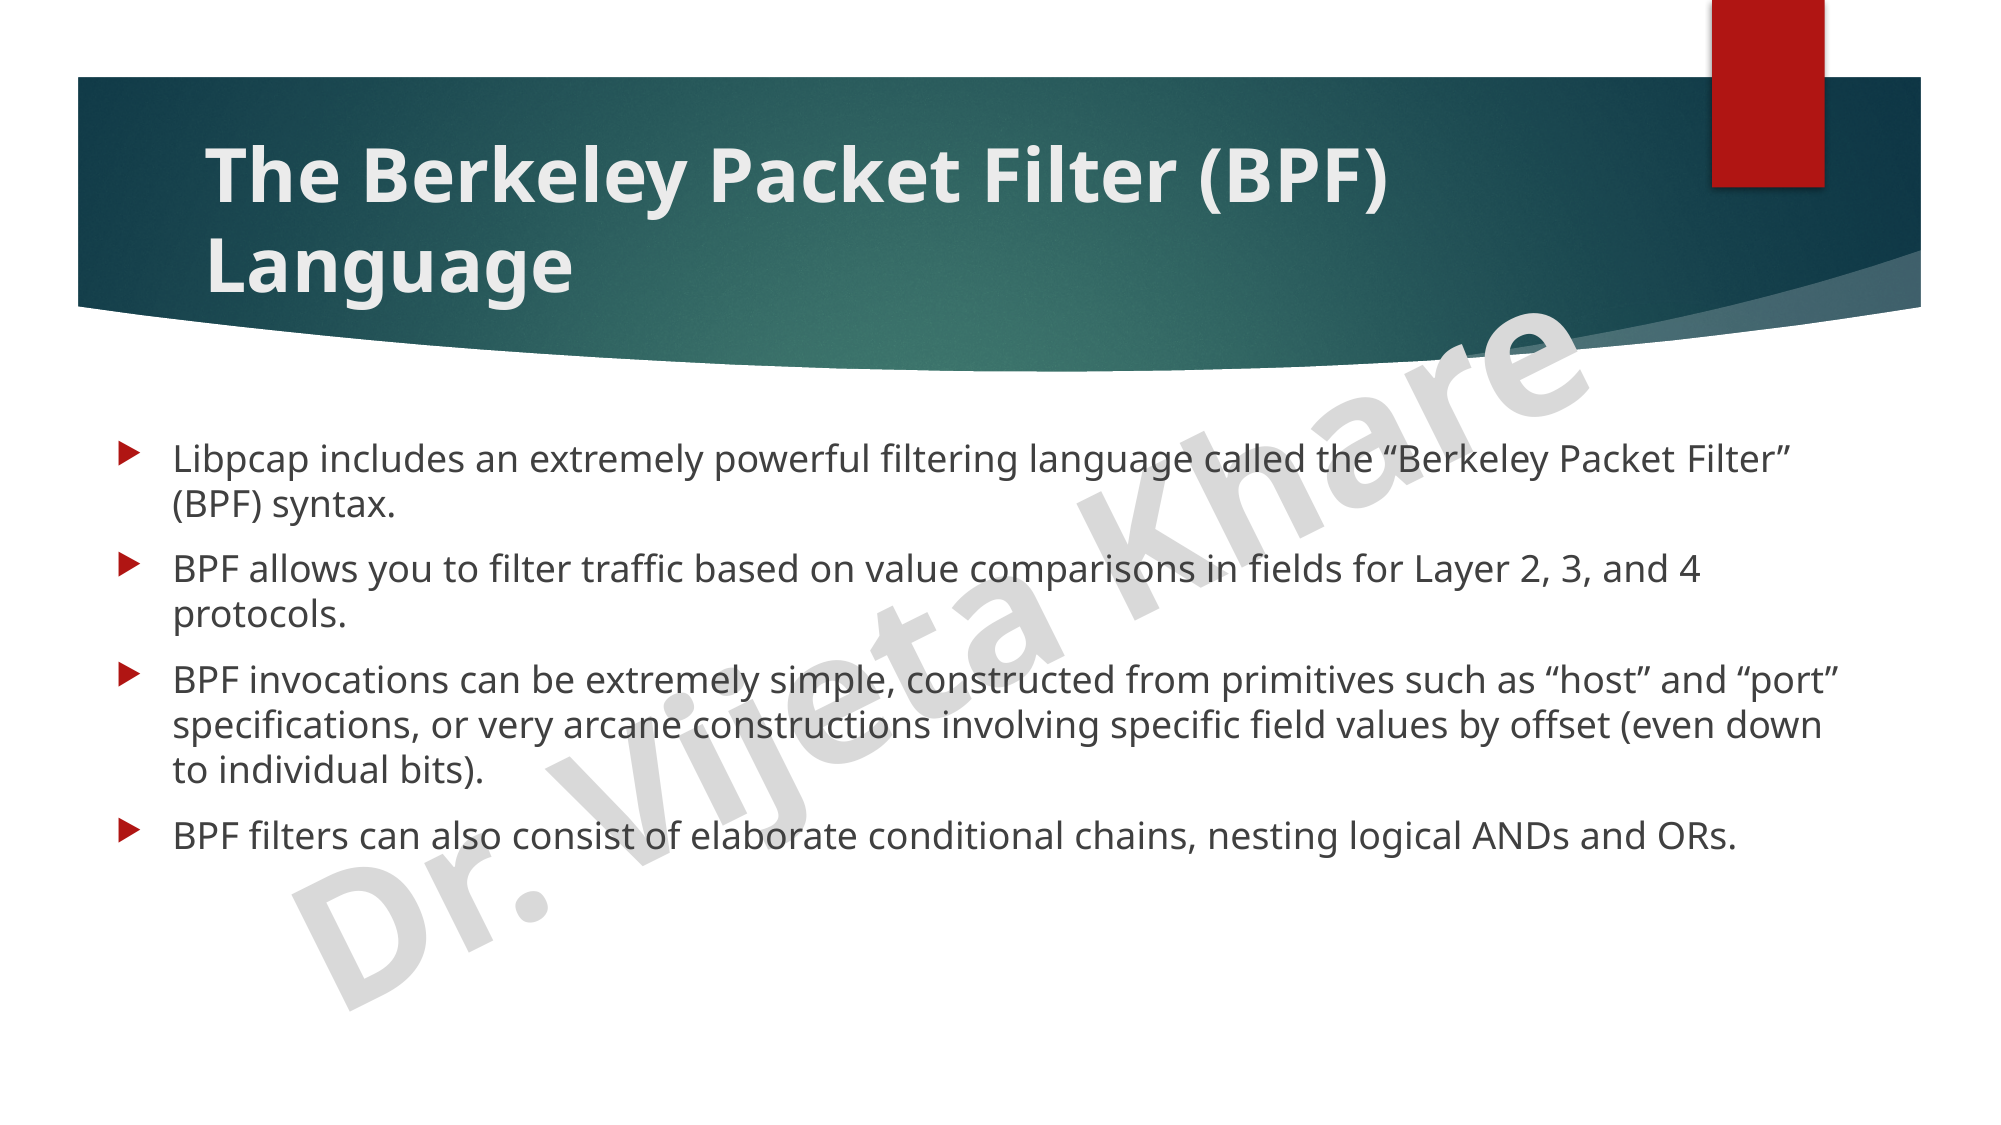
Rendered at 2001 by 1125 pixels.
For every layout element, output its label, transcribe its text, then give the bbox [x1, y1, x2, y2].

title The Berkeley Packet Filter (BPF) Language [189, 159, 1638, 276]
list Libpcap includes an extremely powerful filtering language called the “Berkeley Packet Filter” (BPF) syntax. BPF allows you to filter traffic based on value comparisons in fields for Layer 2, 3, and 4 protocols. BPF invocations can be extremely simple, constructed from primitives such as “host” and “port” specifications, or very arcane constructions involving specific field values by offset (even down to individual bits). BPF filters can also consist of elaborate conditional chains, nesting logical ANDs and ORs. [100, 427, 1863, 988]
